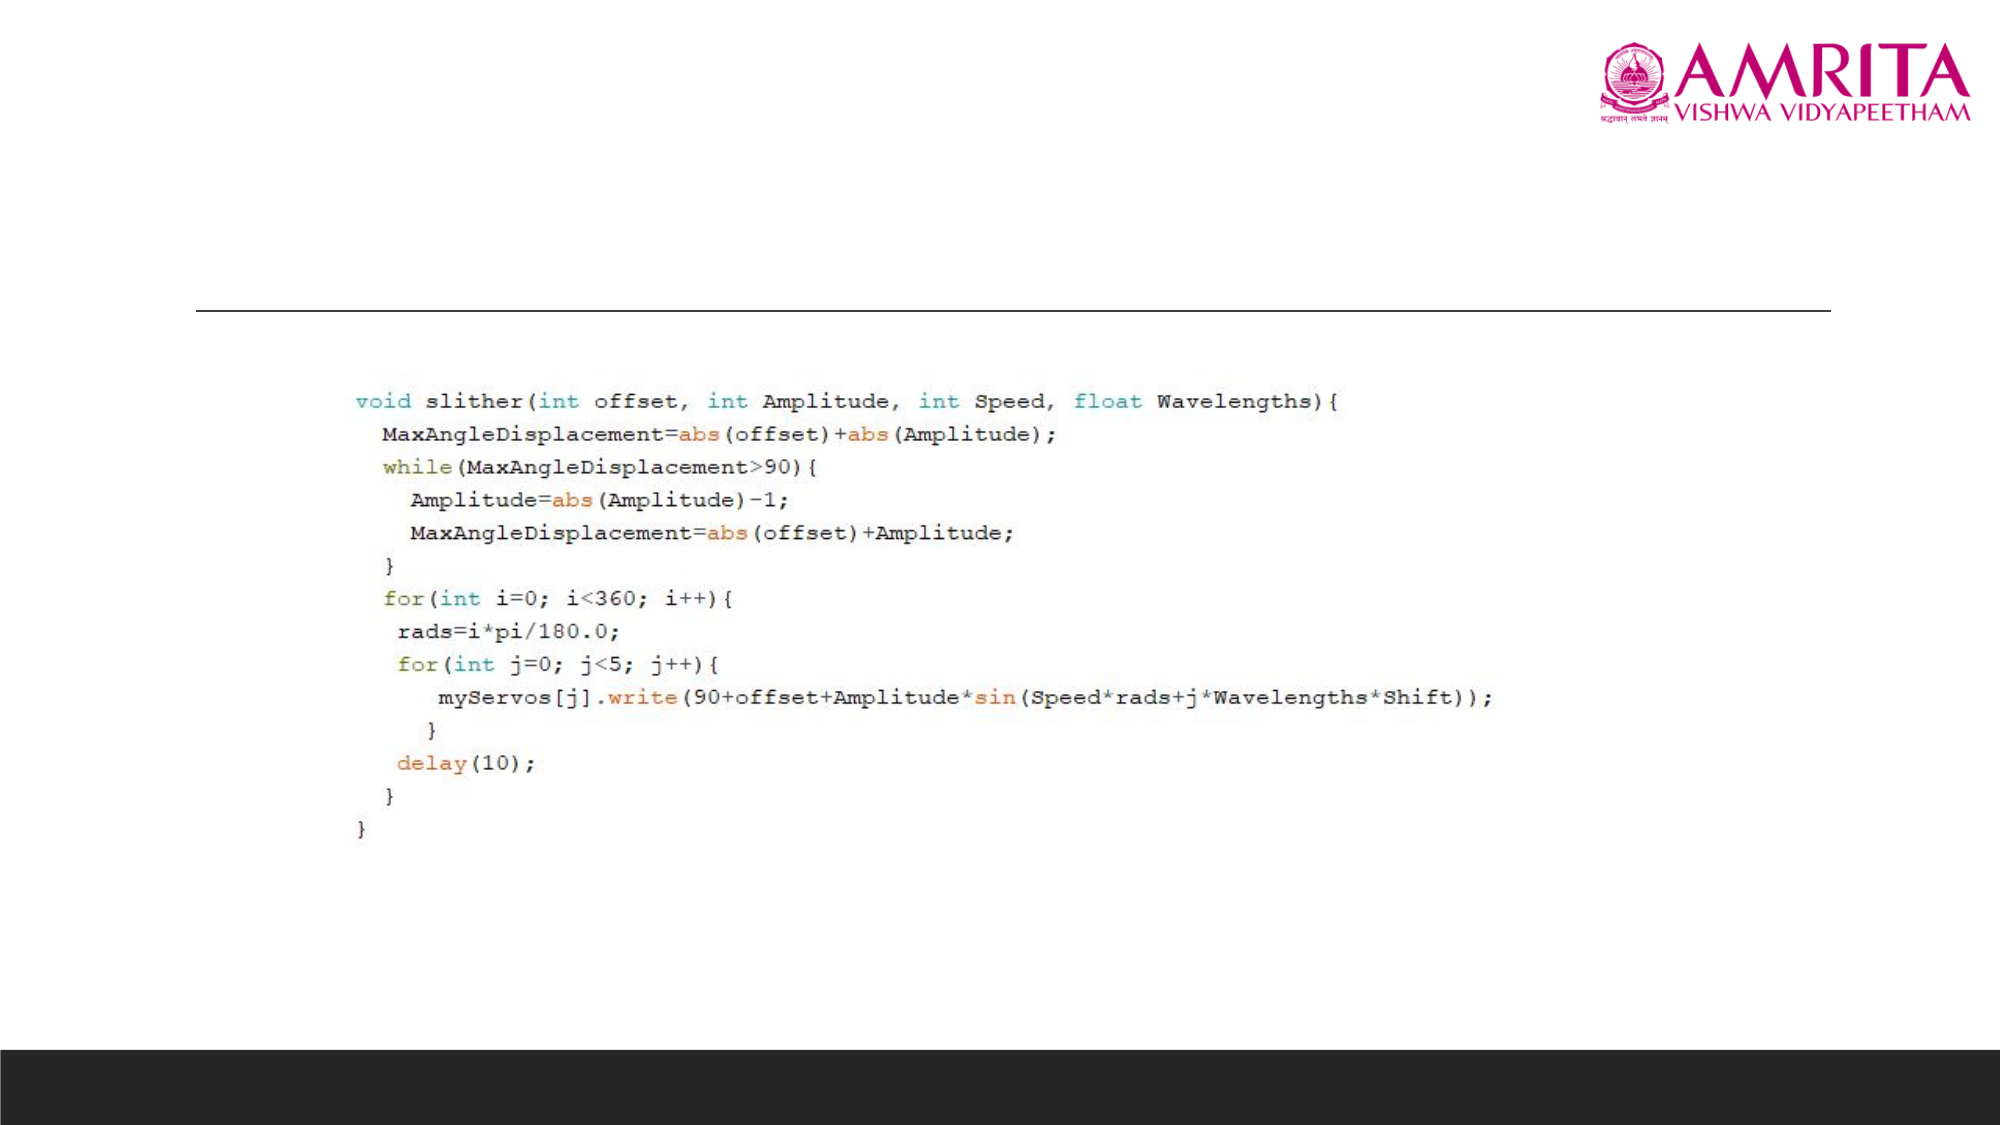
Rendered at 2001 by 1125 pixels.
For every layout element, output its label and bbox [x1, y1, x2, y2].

picture [1595, 11, 1976, 154]
picture [344, 372, 1519, 856]
